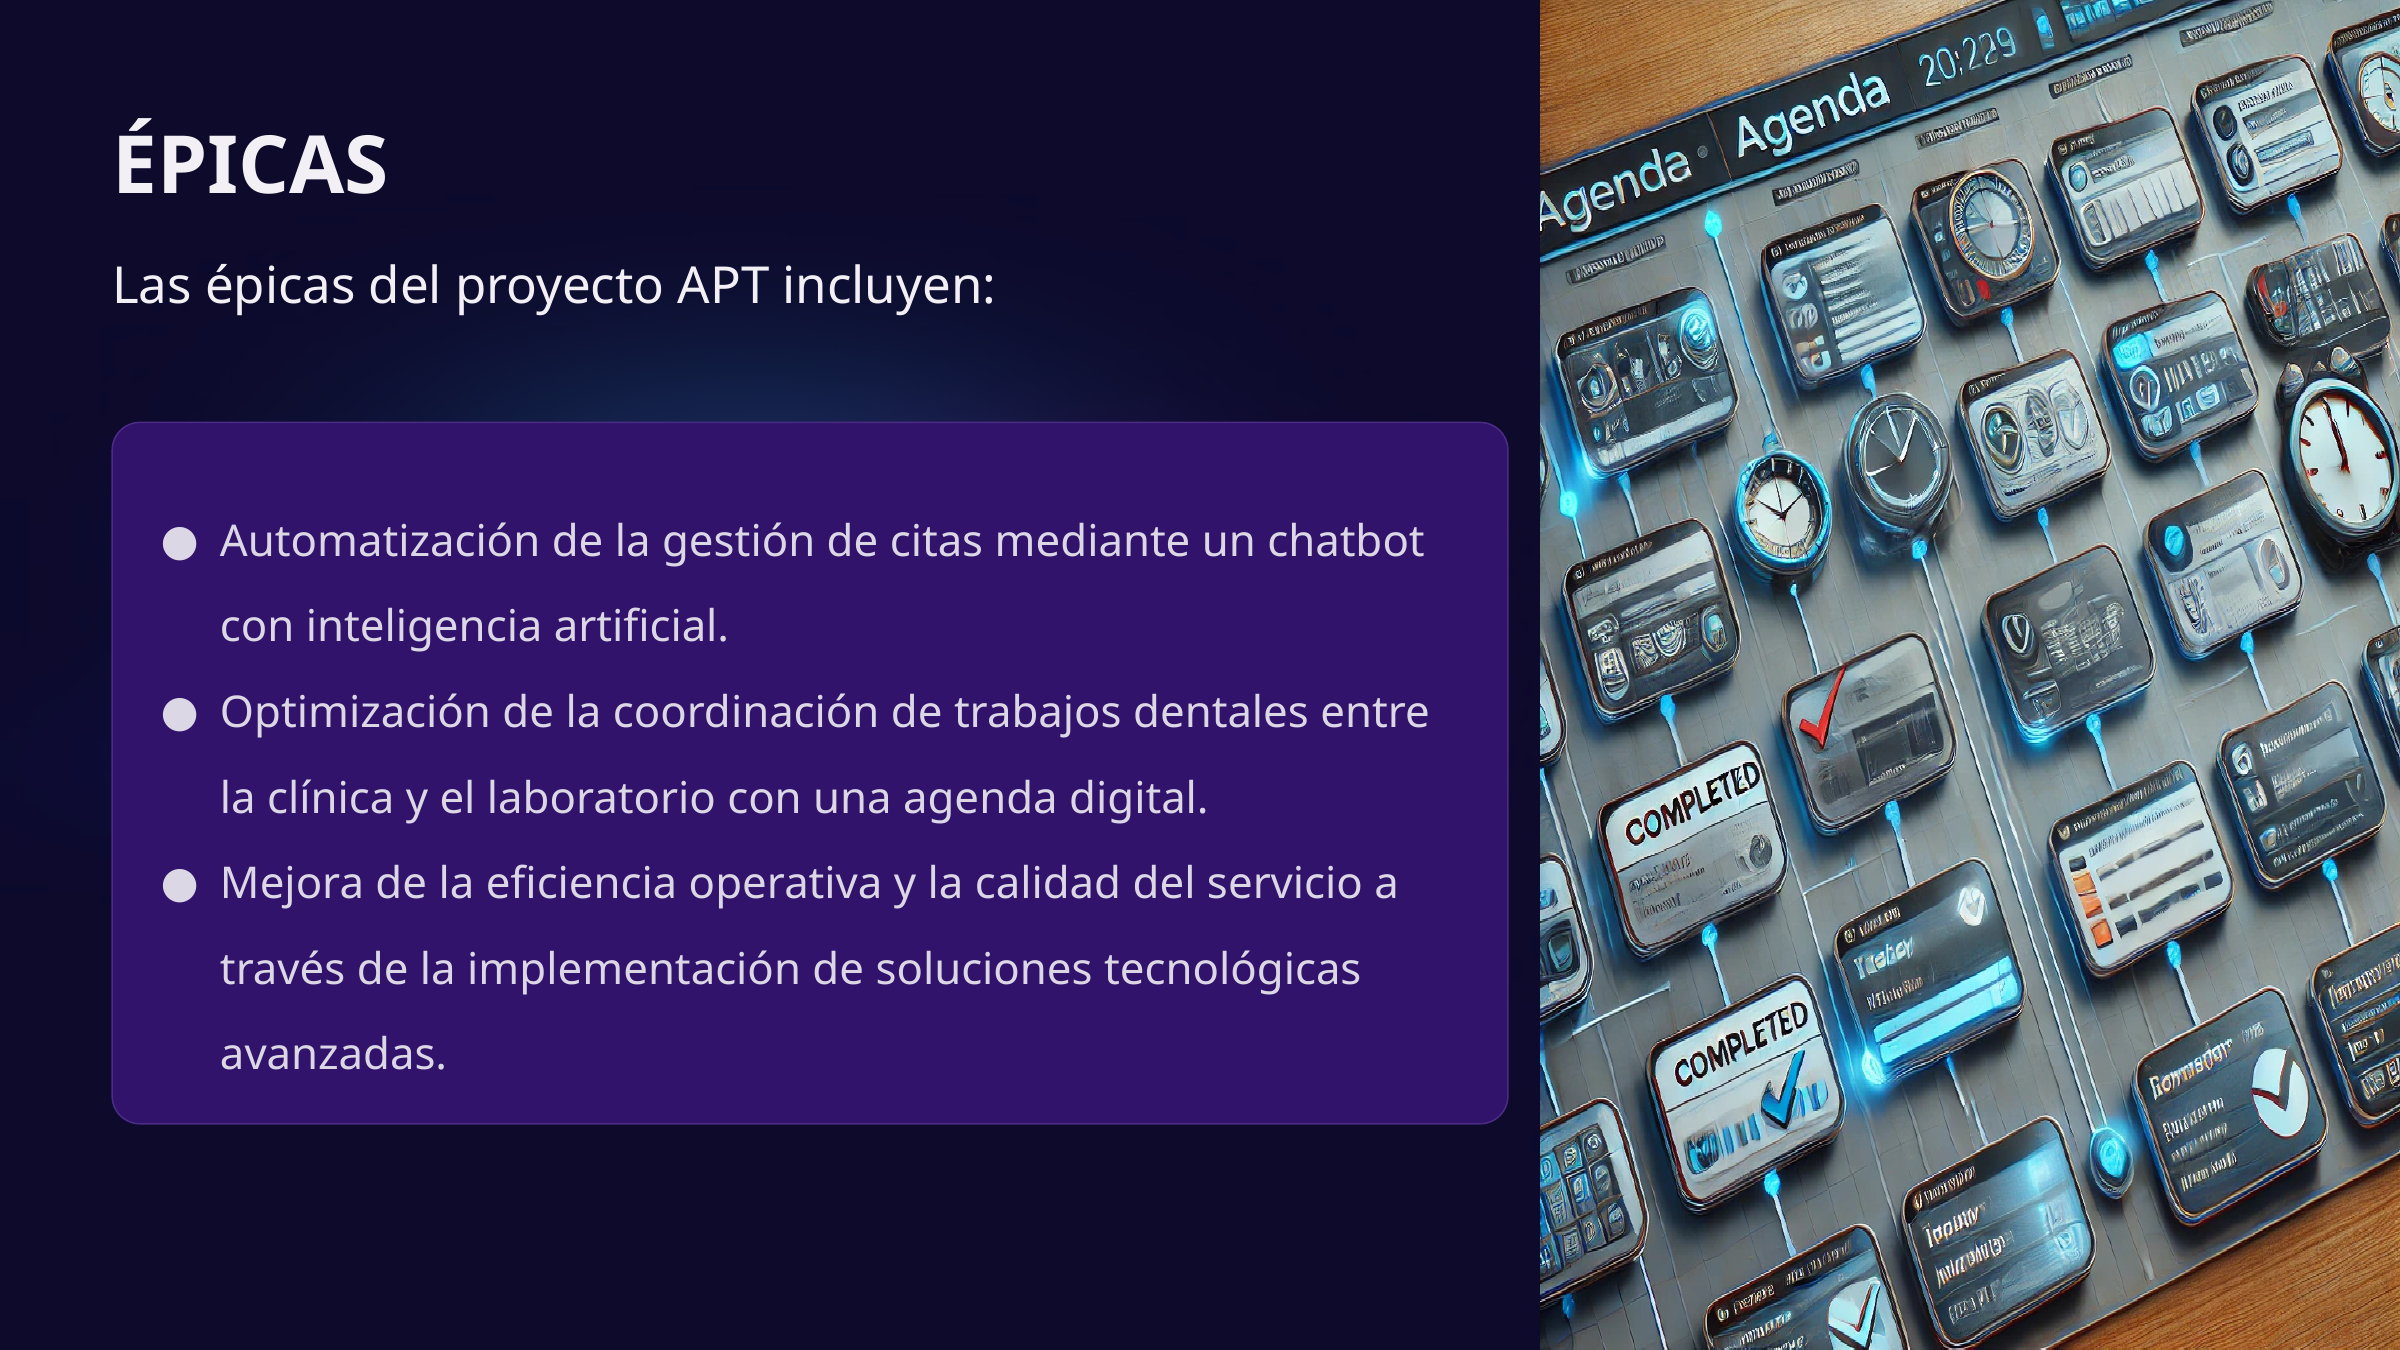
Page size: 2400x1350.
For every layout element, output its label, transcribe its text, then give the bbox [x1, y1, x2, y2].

text_box [112, 422, 1508, 1124]
text_box ÉPICAS [112, 90, 1251, 191]
text_box Automatización de la gestión de citas mediante un chatbot con inteligencia artificial. Optimización de la coordinación de trabajos dentales entre la clínica y el laboratorio con una agenda digital. Mejora de la eficiencia operativa y la calidad del servicio a través de la implementación de soluciones tecnológicas avanzadas. [145, 479, 1472, 1077]
picture [1539, 0, 2400, 1350]
text_box Las épicas del proyecto APT incluyen: [112, 238, 1251, 339]
